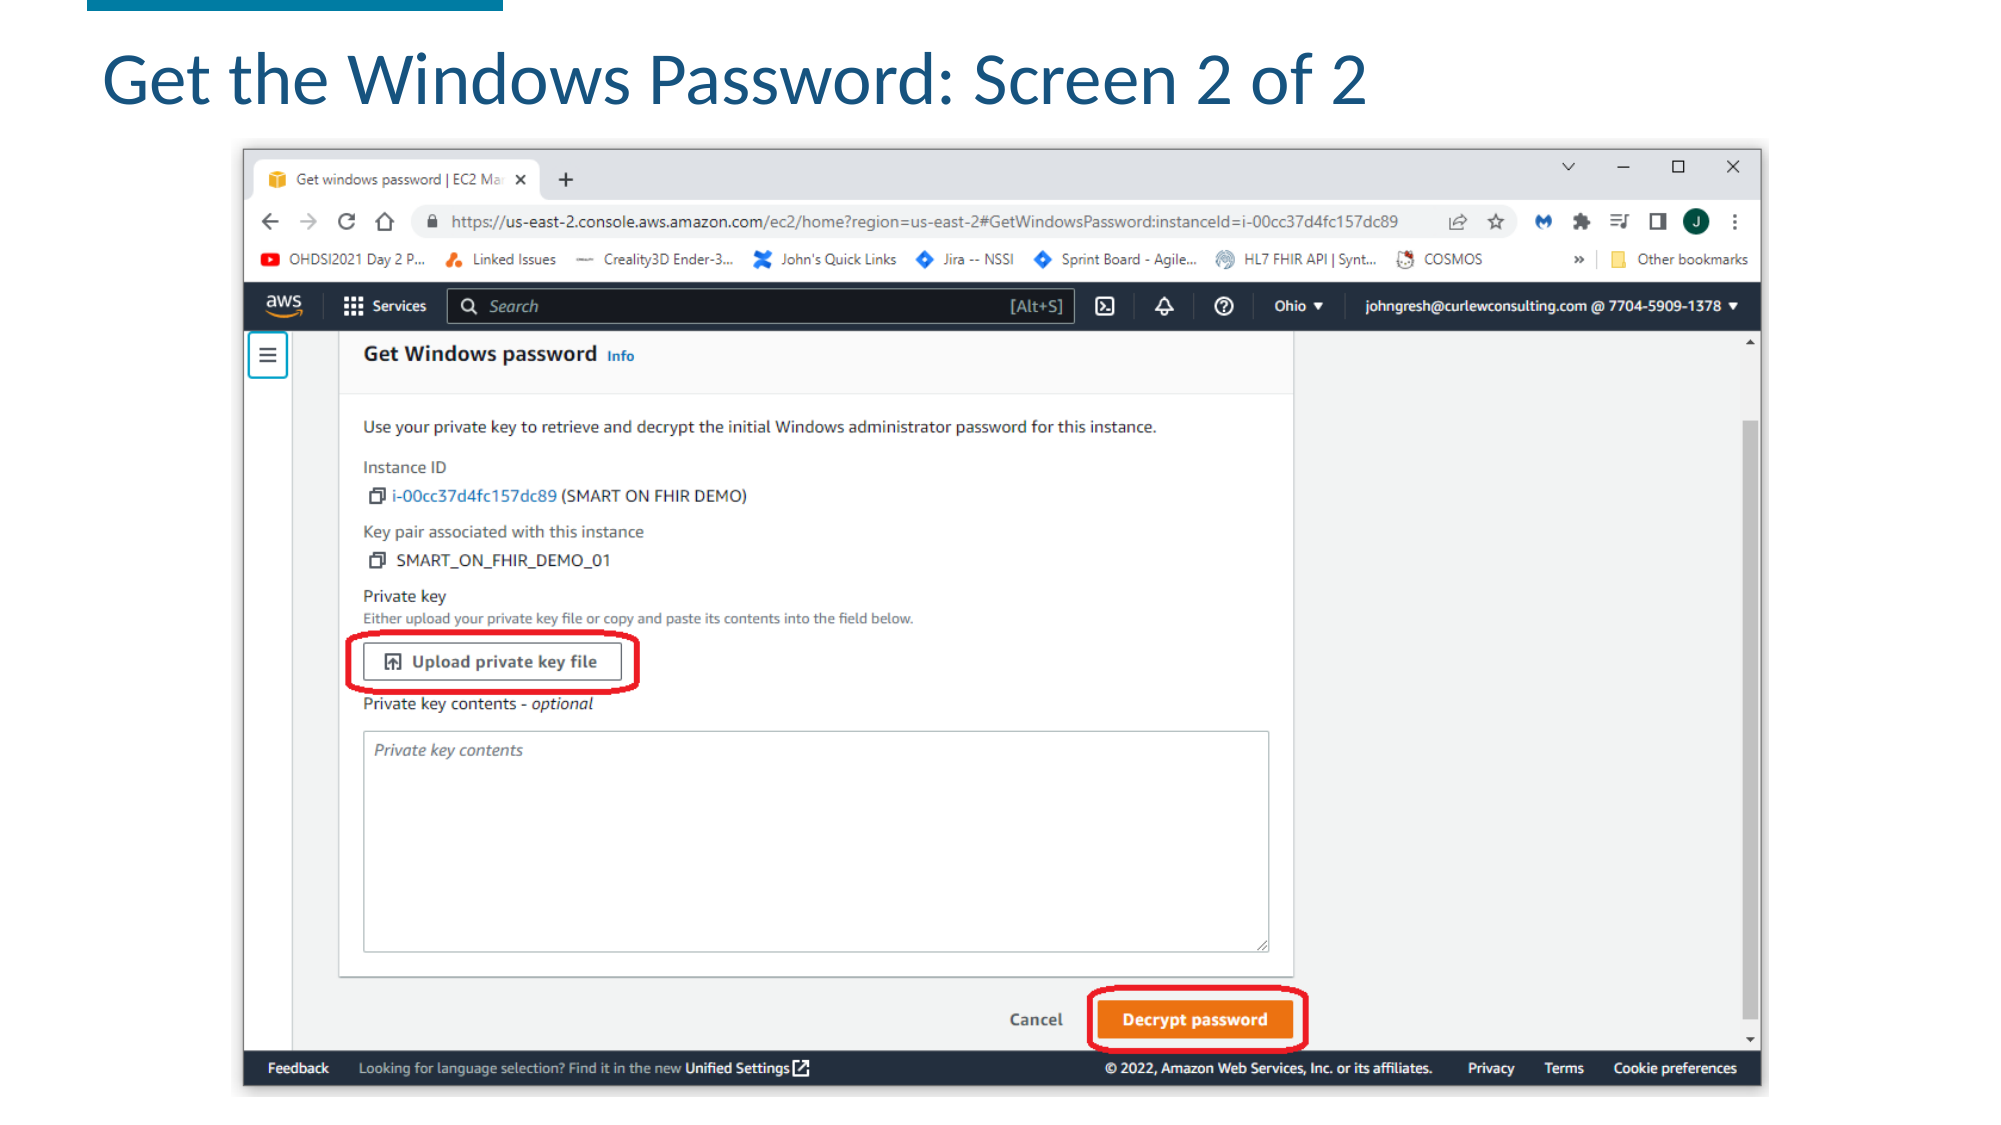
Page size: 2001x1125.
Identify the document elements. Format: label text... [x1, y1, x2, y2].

picture [231, 138, 1769, 1097]
text_box [0, 974, 2000, 1125]
text_box Get the Windows Password: Screen 2 of 2 [87, 22, 1788, 218]
